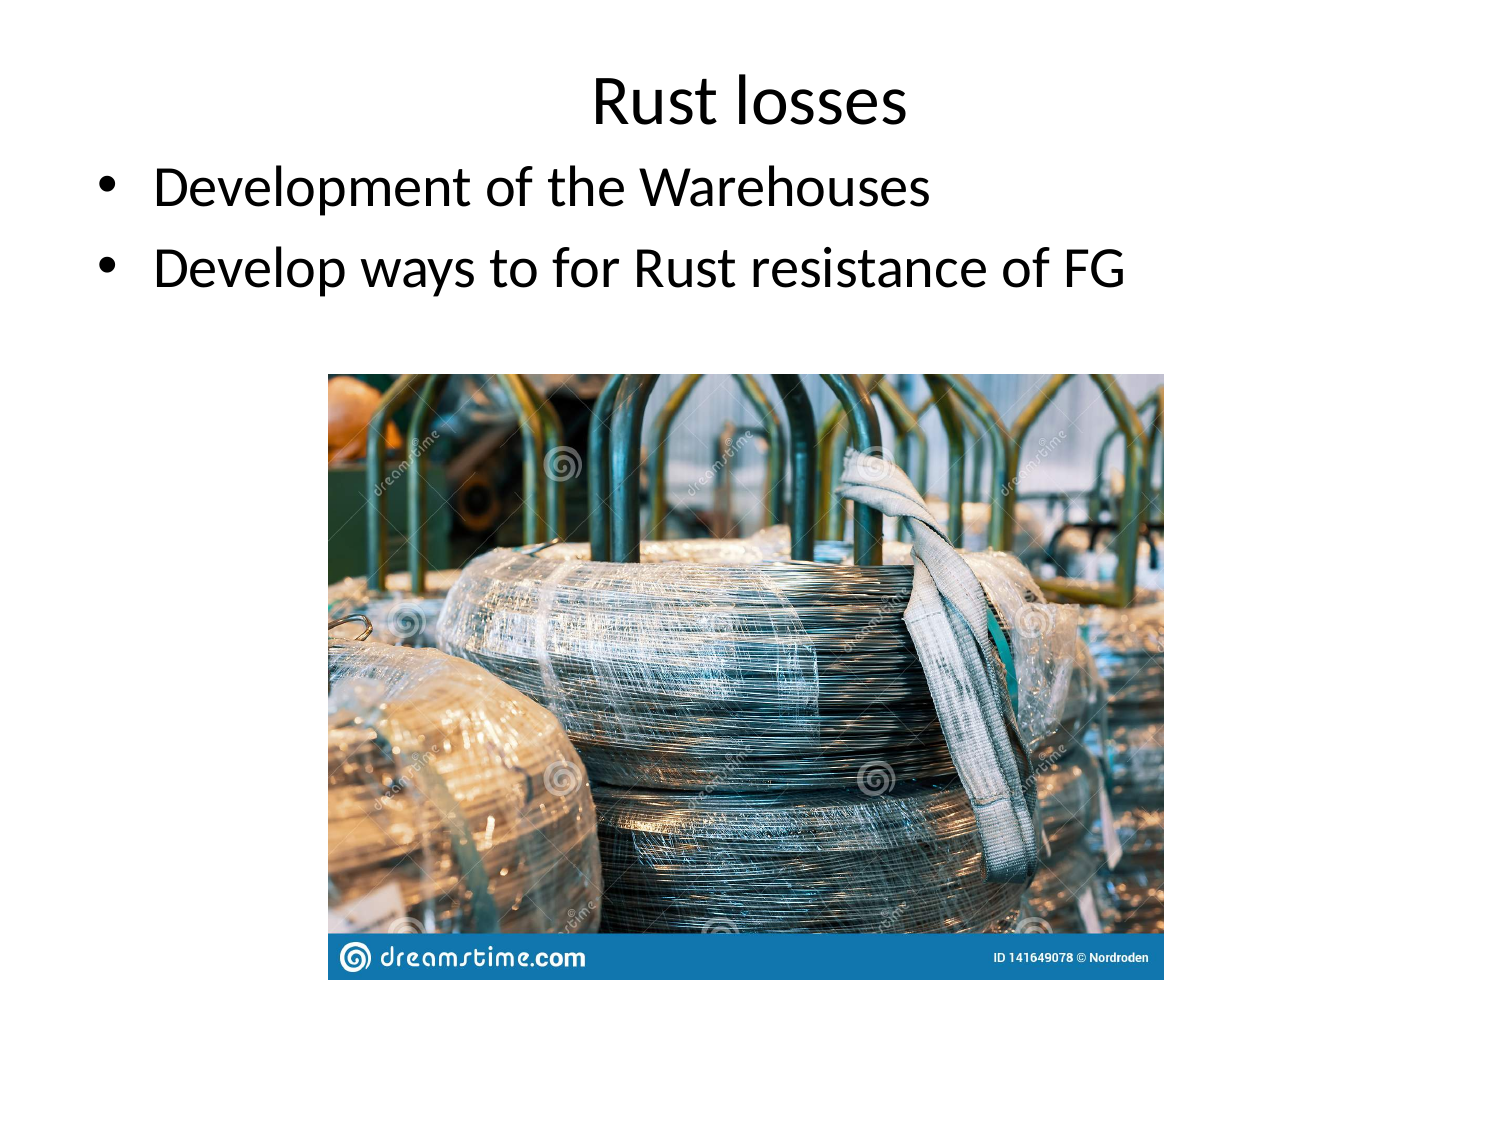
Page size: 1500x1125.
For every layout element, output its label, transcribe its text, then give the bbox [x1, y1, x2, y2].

title Rust losses [75, 45, 1425, 233]
picture [327, 374, 1164, 980]
list Development of the Warehouses Develop ways to for Rust resistance of FG [82, 140, 1432, 883]
